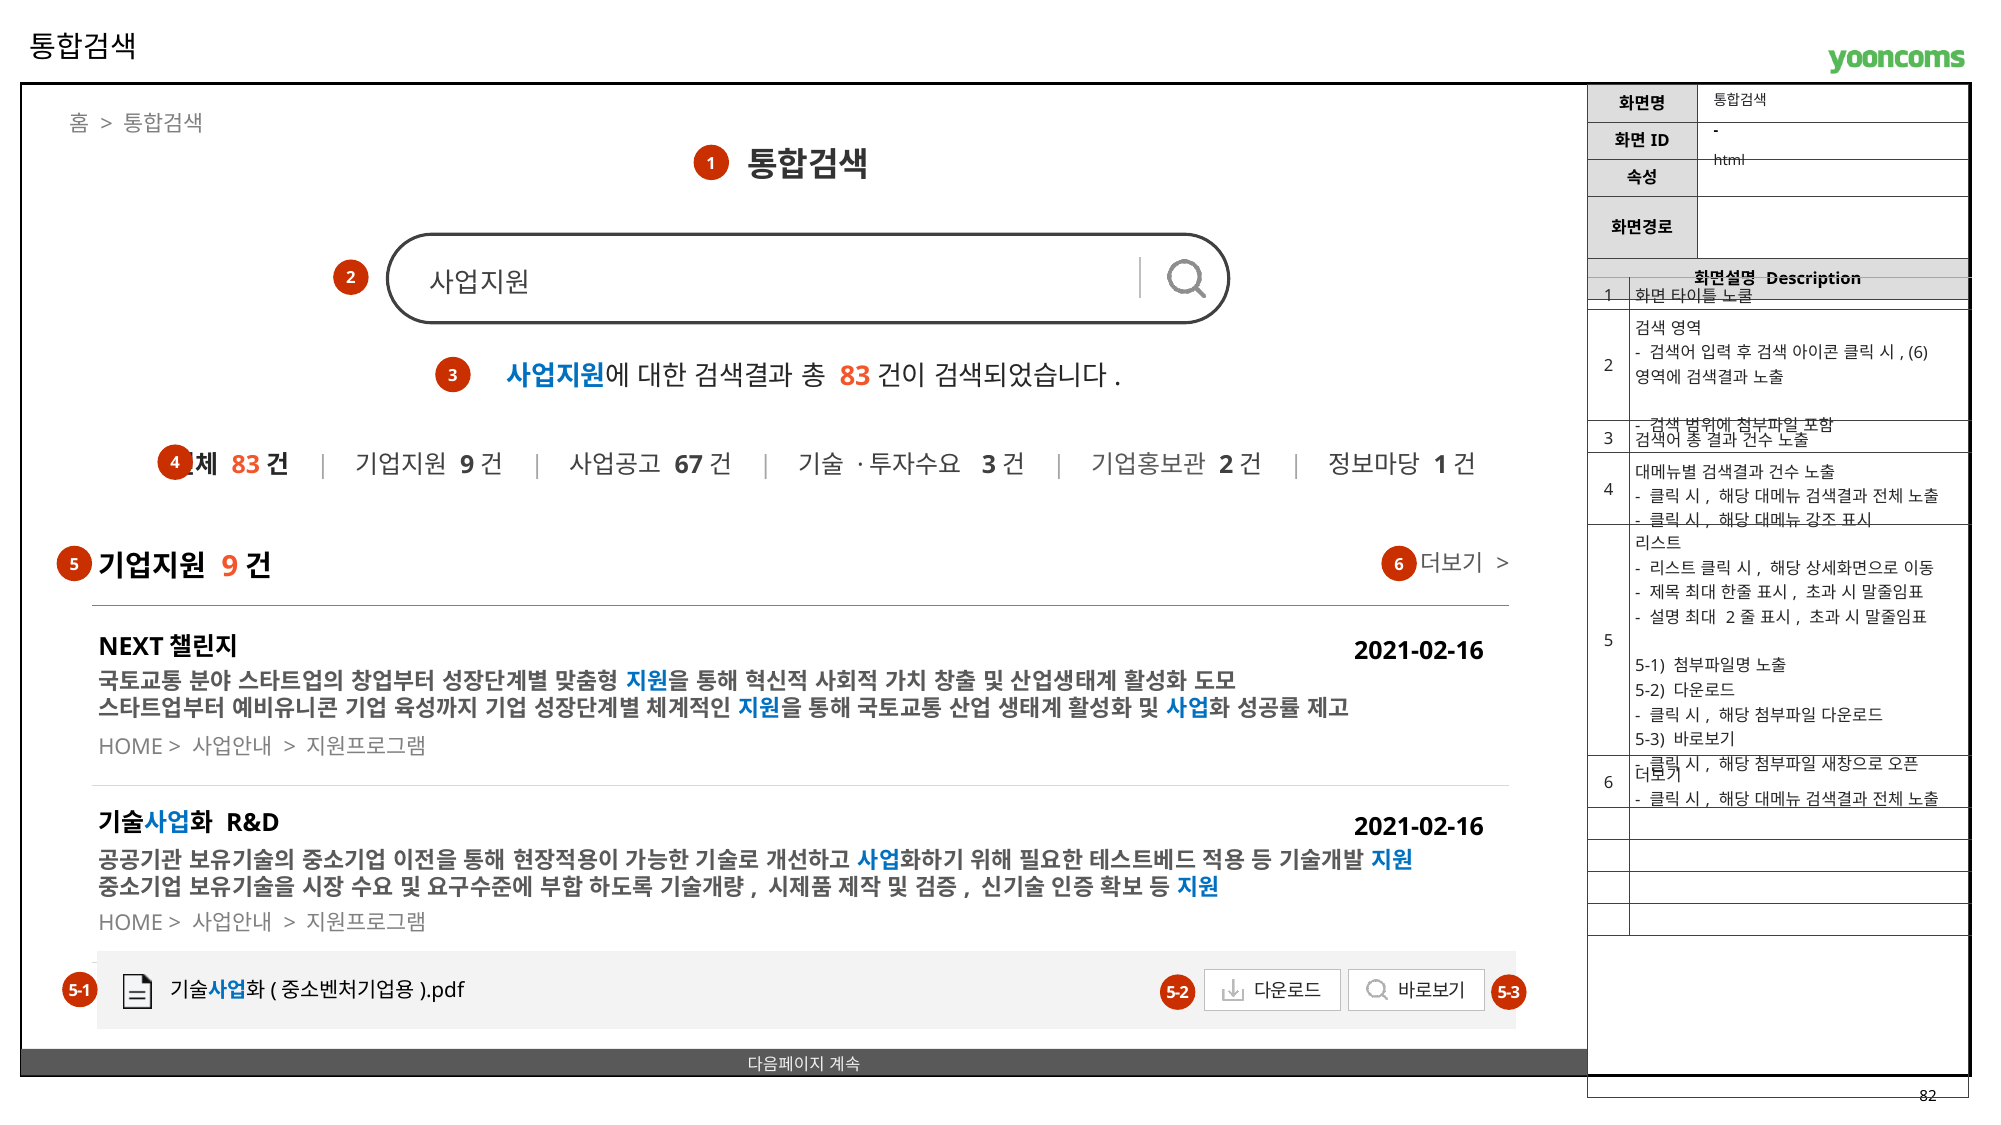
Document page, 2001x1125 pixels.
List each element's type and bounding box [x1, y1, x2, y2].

text_box [86, 417, 1551, 500]
table_header [1630, 278, 1972, 309]
text_box [1288, 517, 1510, 600]
table_cell [1588, 872, 1629, 903]
text_box [1698, 83, 1972, 176]
table_cell [1630, 421, 1972, 452]
text_box [332, 258, 370, 296]
table_cell [1630, 904, 1972, 935]
text_box [55, 518, 400, 601]
table_cell [1630, 525, 1972, 755]
picture [1166, 259, 1206, 298]
table_cell [1588, 756, 1629, 807]
text_box [61, 784, 1528, 1029]
picture [1828, 50, 1965, 74]
table_cell [1588, 453, 1629, 524]
table_cell [1588, 840, 1629, 871]
table_cell [1630, 310, 1972, 420]
table_cell [1588, 421, 1629, 452]
text_box [86, 608, 1504, 778]
picture [123, 974, 152, 1009]
text_box [28, 329, 1588, 412]
text_box [387, 234, 1229, 323]
table_cell [1630, 808, 1972, 839]
table_cell [1588, 808, 1629, 839]
table_cell [1588, 525, 1629, 755]
table_cell [1630, 840, 1972, 871]
table_cell [1588, 904, 1629, 935]
table_cell [1630, 453, 1972, 524]
table_header [1588, 278, 1629, 309]
text_box [14, 20, 153, 71]
table_cell [1630, 872, 1972, 903]
table_cell [1588, 310, 1629, 420]
table_cell [1630, 756, 1972, 807]
text_box [53, 90, 1464, 191]
